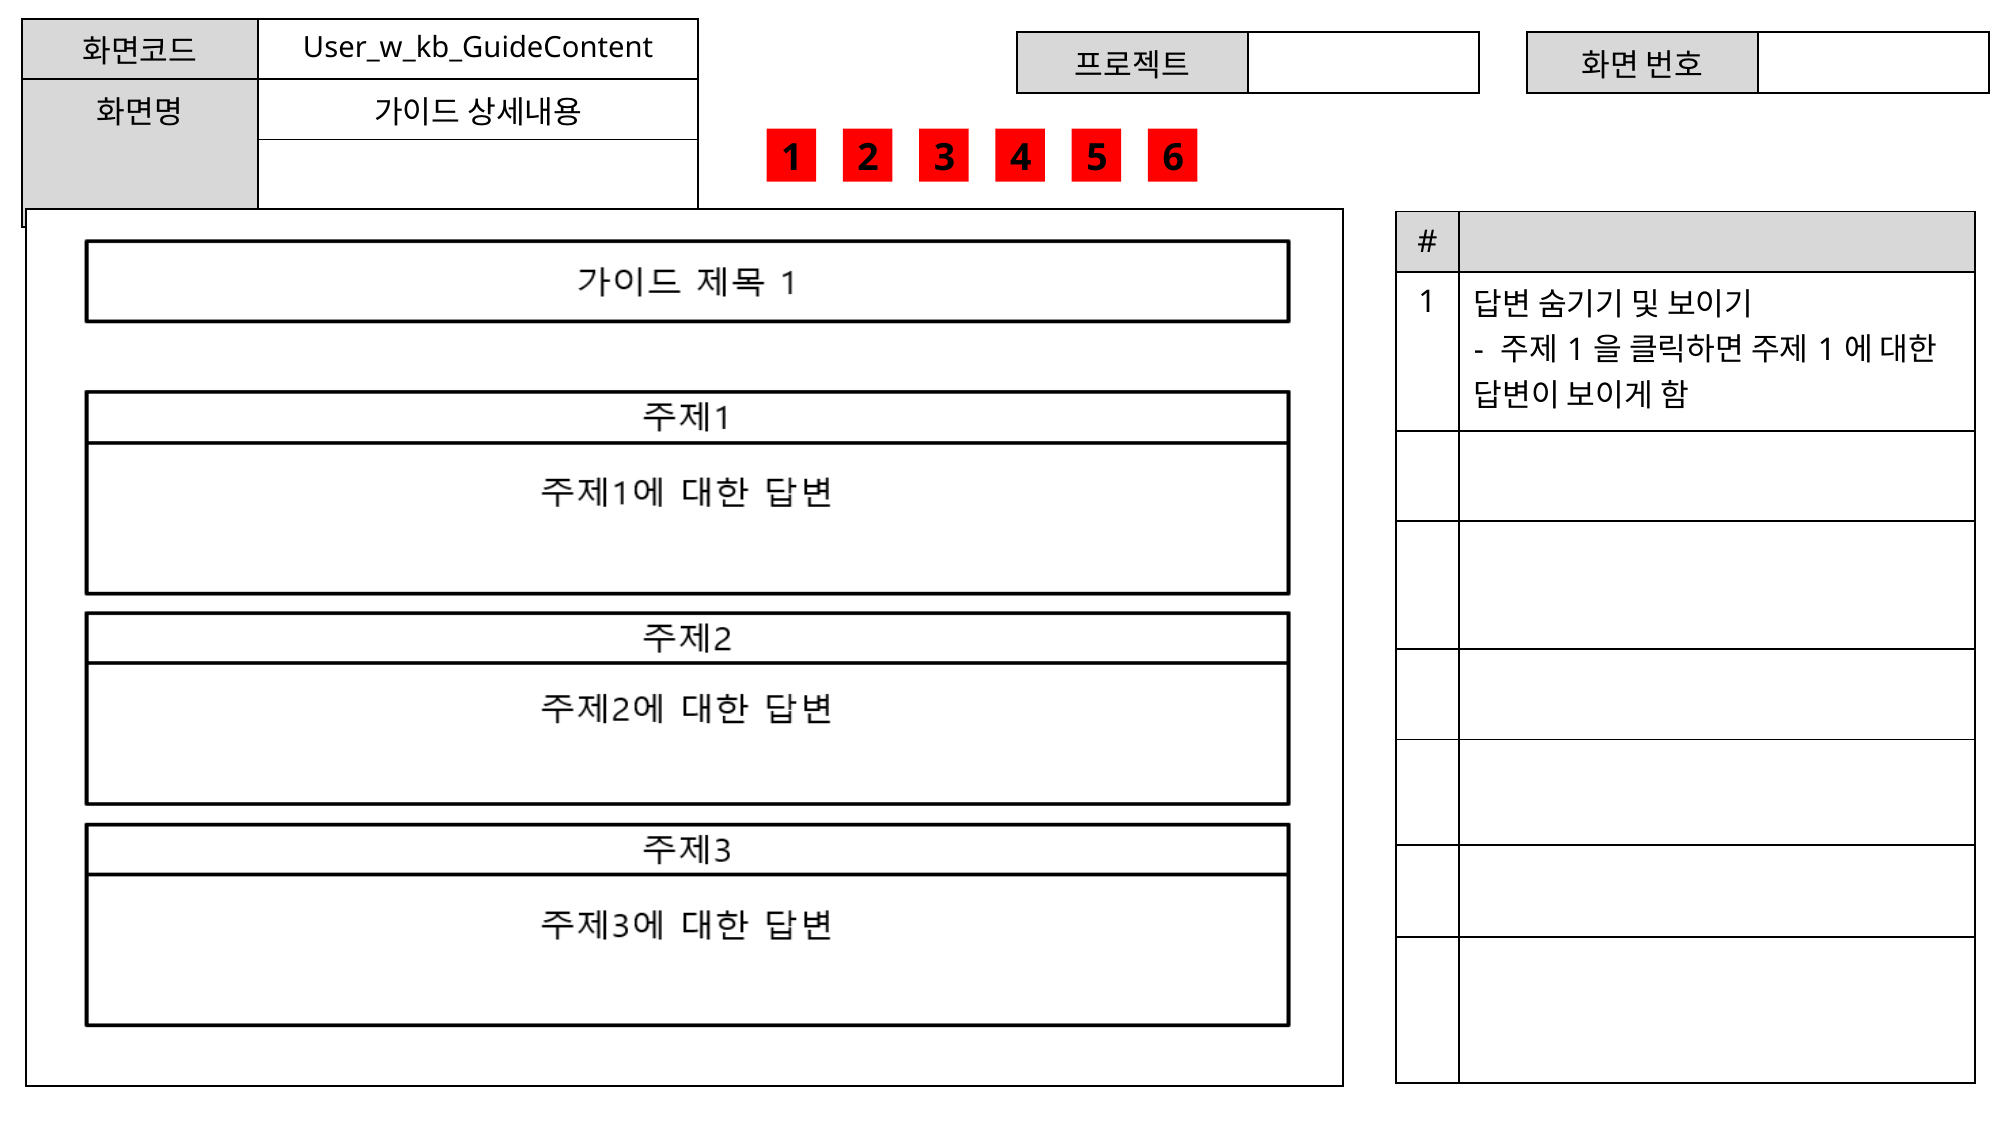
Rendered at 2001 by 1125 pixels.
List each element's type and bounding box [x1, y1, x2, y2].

table_header [1528, 33, 1757, 92]
text_box [919, 128, 969, 182]
table_header [1759, 33, 1988, 92]
table_header [1460, 212, 1974, 271]
table_cell [1397, 740, 1458, 844]
text_box [842, 128, 893, 182]
table_cell [1397, 273, 1458, 430]
picture [59, 219, 1303, 1043]
table_cell [259, 80, 697, 139]
table_cell [1397, 938, 1458, 1082]
table_cell [1460, 522, 1974, 648]
table_cell [23, 80, 257, 226]
text_box [766, 128, 817, 182]
table_cell [1460, 273, 1974, 430]
table_cell [1397, 432, 1458, 520]
table_header [1397, 212, 1458, 271]
table_cell [1460, 846, 1974, 936]
table_cell [1460, 432, 1974, 520]
table_cell [1460, 938, 1974, 1082]
table_cell [259, 140, 697, 208]
table_cell [1460, 740, 1974, 844]
table_cell [1460, 650, 1974, 739]
table_header [1018, 33, 1247, 92]
text_box [25, 208, 1344, 1087]
table_cell [1397, 846, 1458, 936]
table_header [23, 20, 257, 78]
text_box [1071, 128, 1122, 182]
table_header [259, 20, 697, 78]
table_cell [1397, 650, 1458, 739]
text_box [1147, 128, 1198, 182]
table_header [1249, 33, 1478, 92]
text_box [995, 128, 1045, 182]
table_cell [1397, 522, 1458, 648]
